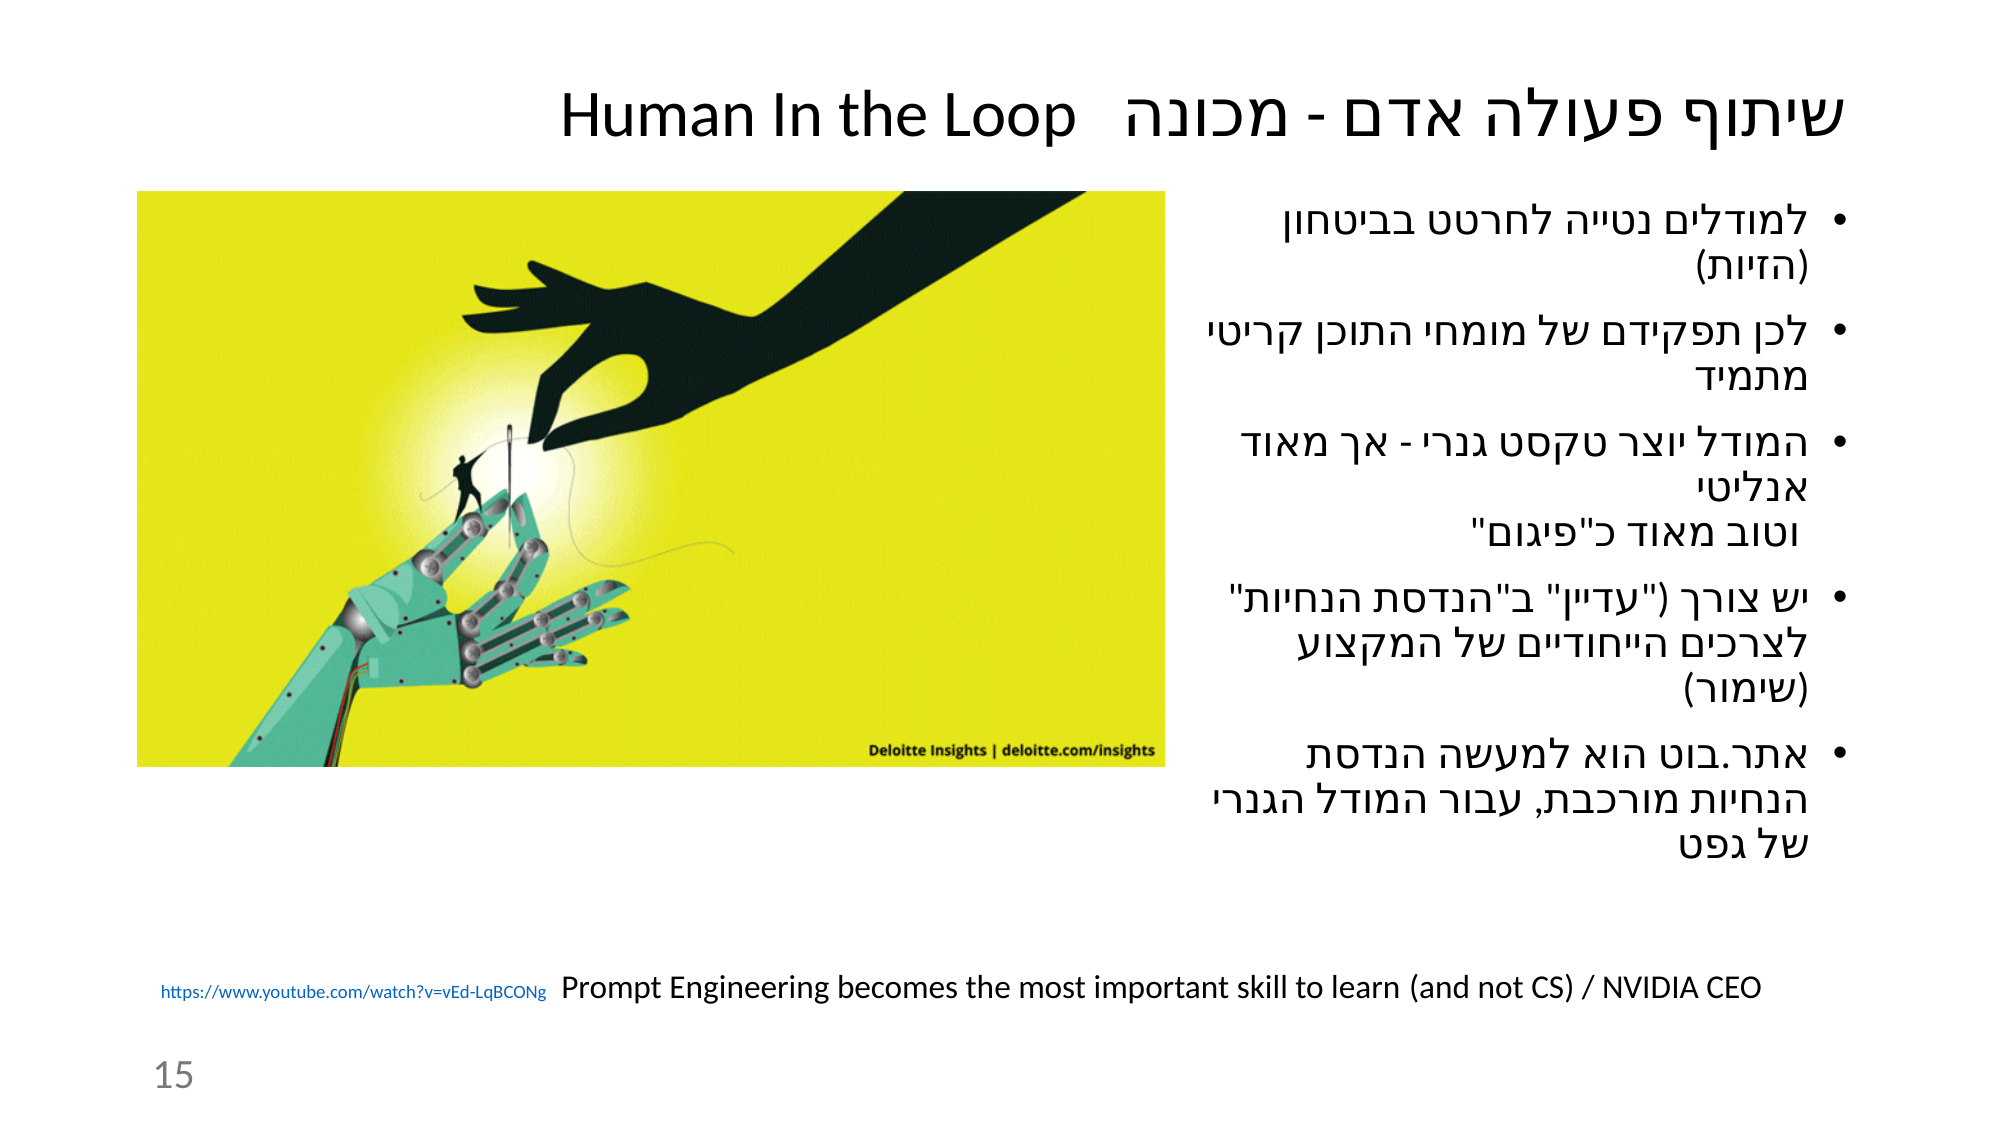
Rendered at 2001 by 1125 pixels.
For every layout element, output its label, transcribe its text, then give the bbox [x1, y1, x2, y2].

list למודלים נטייה לחרטט בביטחון (הזיות) לכן תפקידם של מומחי התוכן קריטי מתמיד המודל יוצר טקסט גנרי - אך מאוד אנליטי וטוב מאוד כ"פיגום" יש צורך ("עדיין" ב"הנדסת הנחיות" לצרכים הייחודיים של המקצוע (שימור) אתר.בוט הוא למעשה הנדסת הנחיות מורכבת, עבור המודל הגנרי של גפט [1190, 191, 1863, 933]
picture [136, 190, 1165, 767]
title שיתוף פעולה אדם - מכונה Human In the Loop [137, 59, 1863, 170]
slide_number 15 [137, 1042, 247, 1109]
text_box Prompt Engineering becomes the most important skill to learn (and not CS) / NVIDIA CEO https://www.youtube.com/watch?v=vEd-LqBCONg [137, 933, 1863, 1042]
